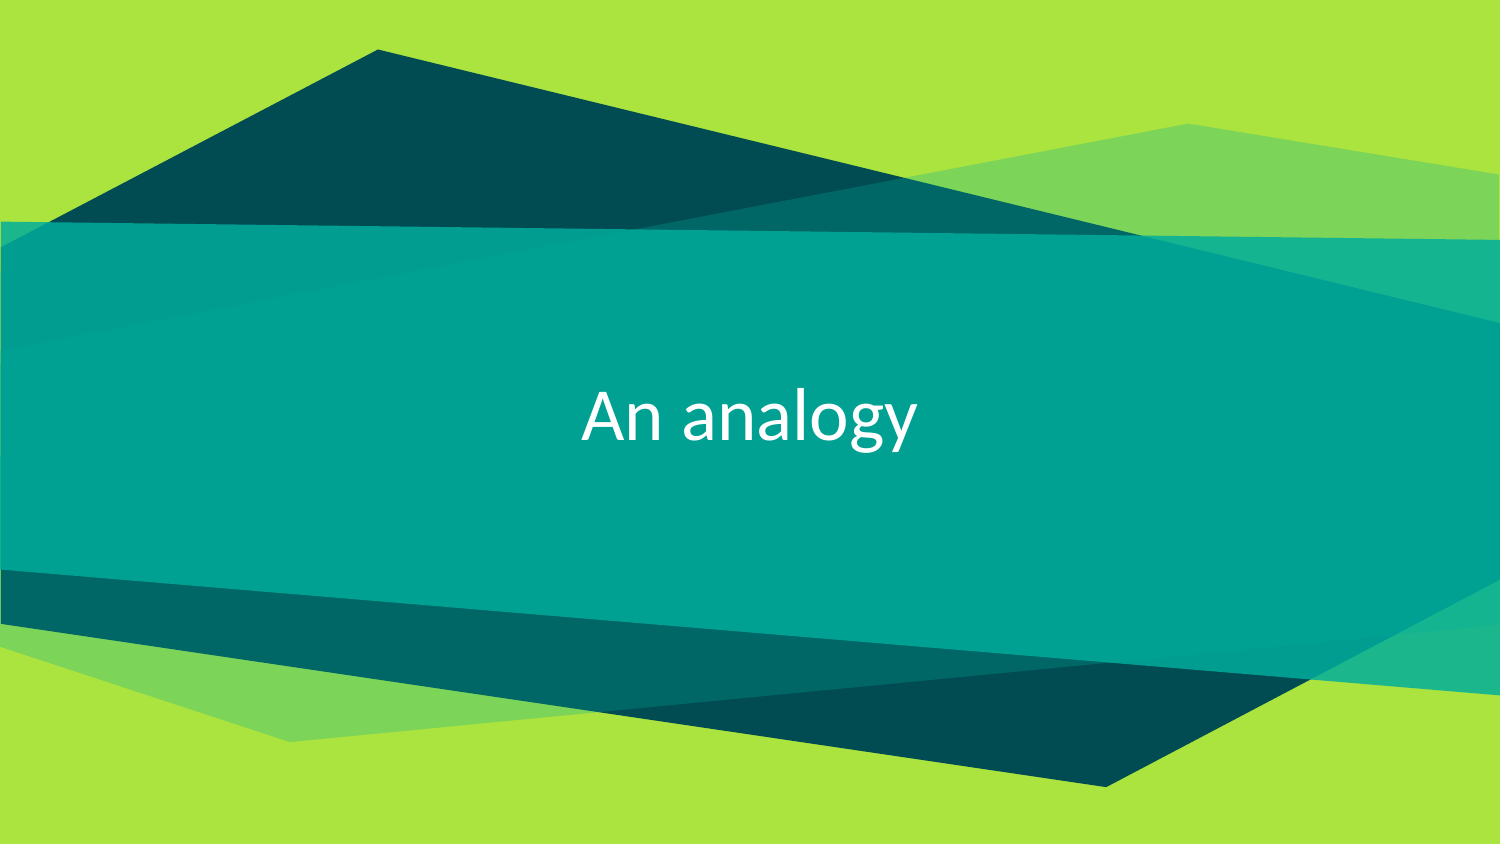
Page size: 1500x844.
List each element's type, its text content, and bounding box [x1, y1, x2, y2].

title An analogy [297, 342, 1203, 471]
